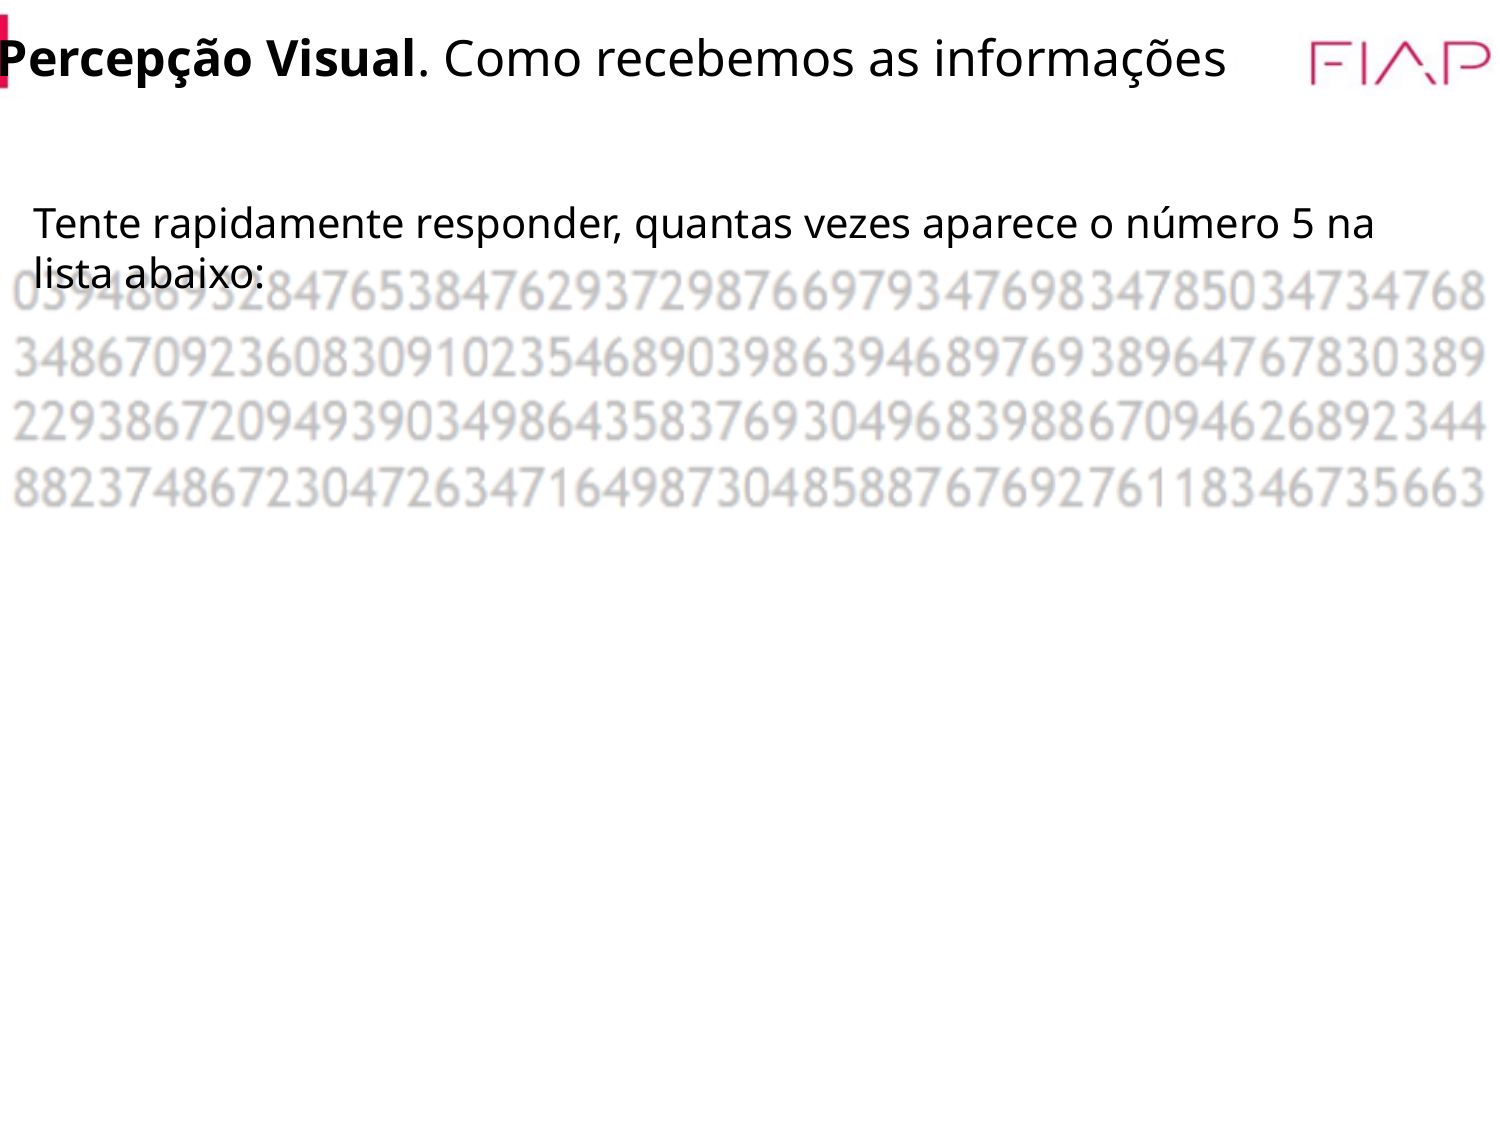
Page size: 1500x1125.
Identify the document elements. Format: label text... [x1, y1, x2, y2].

picture [0, 255, 1500, 521]
text_box Percepção Visual. Como recebemos as informações [0, 19, 1262, 113]
text_box Tente rapidamente responder, quantas vezes aparece o número 5 na lista abaixo: [19, 139, 1447, 253]
picture [0, 0, 1500, 133]
